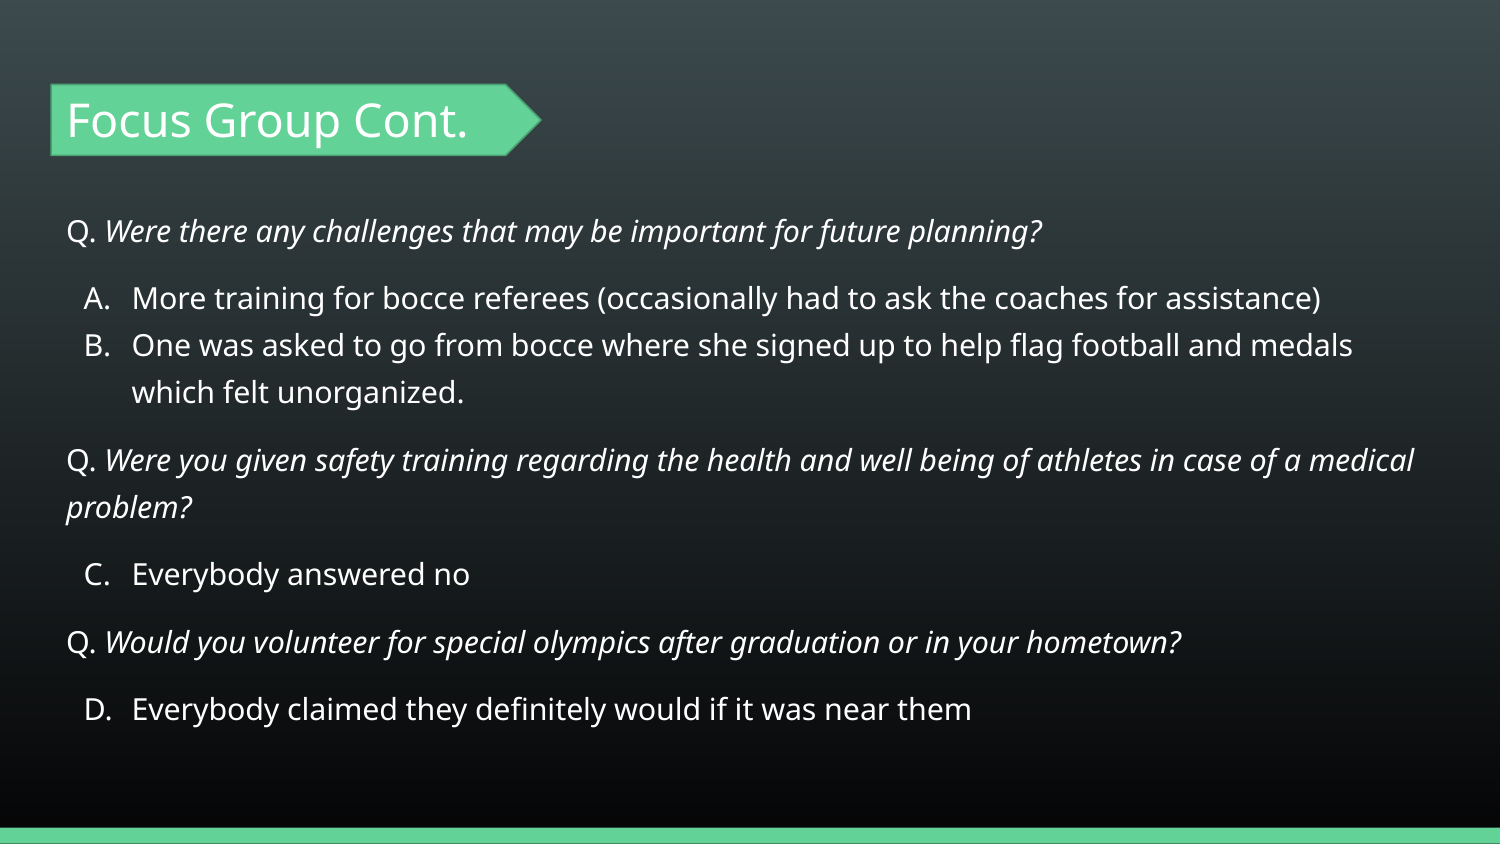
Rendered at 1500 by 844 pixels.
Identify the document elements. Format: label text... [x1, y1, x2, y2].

list Q. Were there any challenges that may be important for future planning? More training for bocce referees (occasionally had to ask the coaches for assistance) One was asked to go from bocce where she signed up to help flag football and medals which felt unorganized. Q. Were you given safety training regarding the health and well being of athletes in case of a medical problem? Everybody answered no Q. Would you volunteer for special olympics after graduation or in your hometown? Everybody claimed they definitely would if it was near them [51, 189, 1449, 750]
title Focus Group Cont. [51, 72, 1449, 167]
